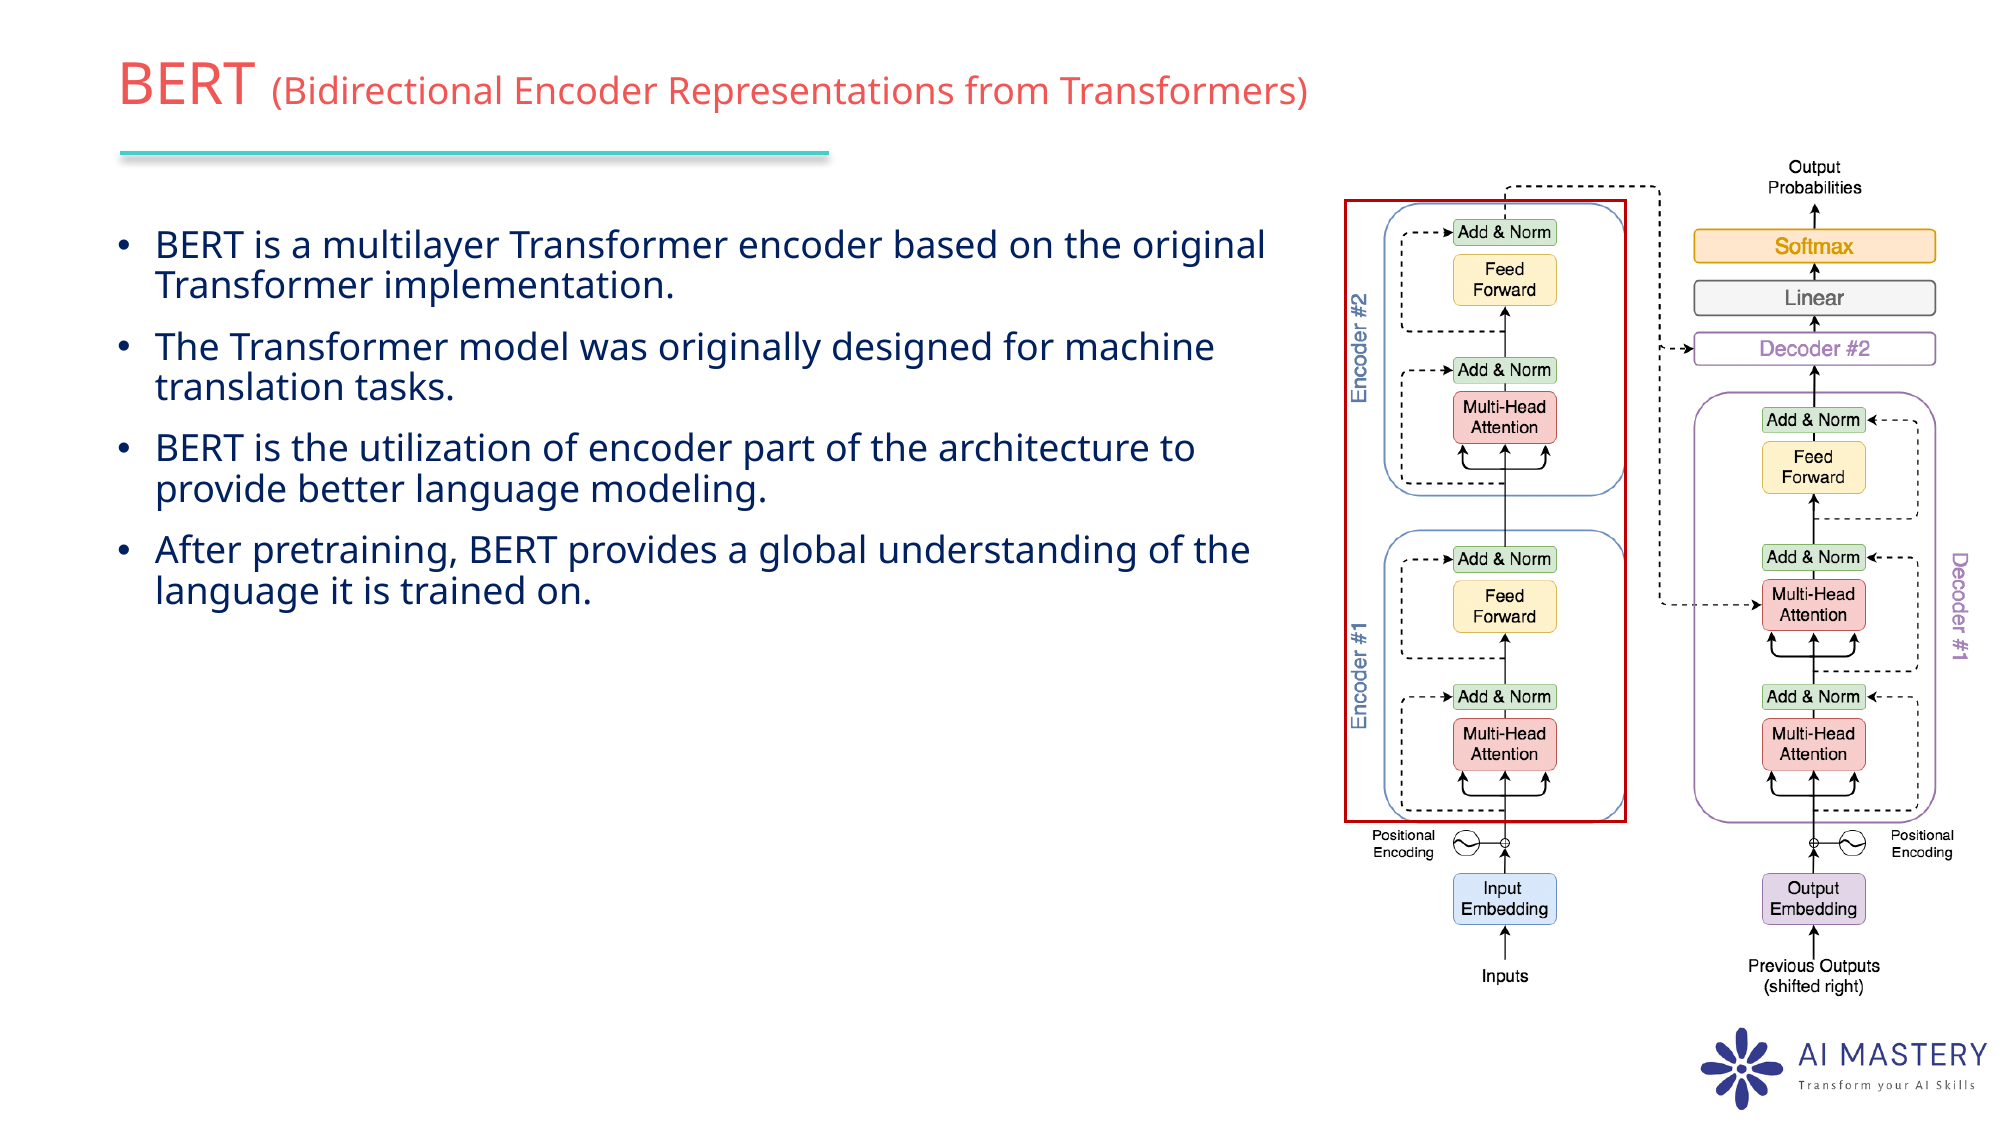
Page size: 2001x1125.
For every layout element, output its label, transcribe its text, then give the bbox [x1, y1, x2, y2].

title BERT (Bidirectional Encoder Representations from Transformers) [102, 0, 1828, 195]
list BERT is a multilayer Transformer encoder based on the original Transformer implementation. The Transformer model was originally designed for machine translation tasks. BERT is the utilization of encoder part of the architecture to provide better language modeling. After pretraining, BERT provides a global understanding of the language it is trained on. [102, 218, 1346, 1098]
picture [1687, 1013, 2000, 1125]
picture [1345, 157, 1973, 997]
